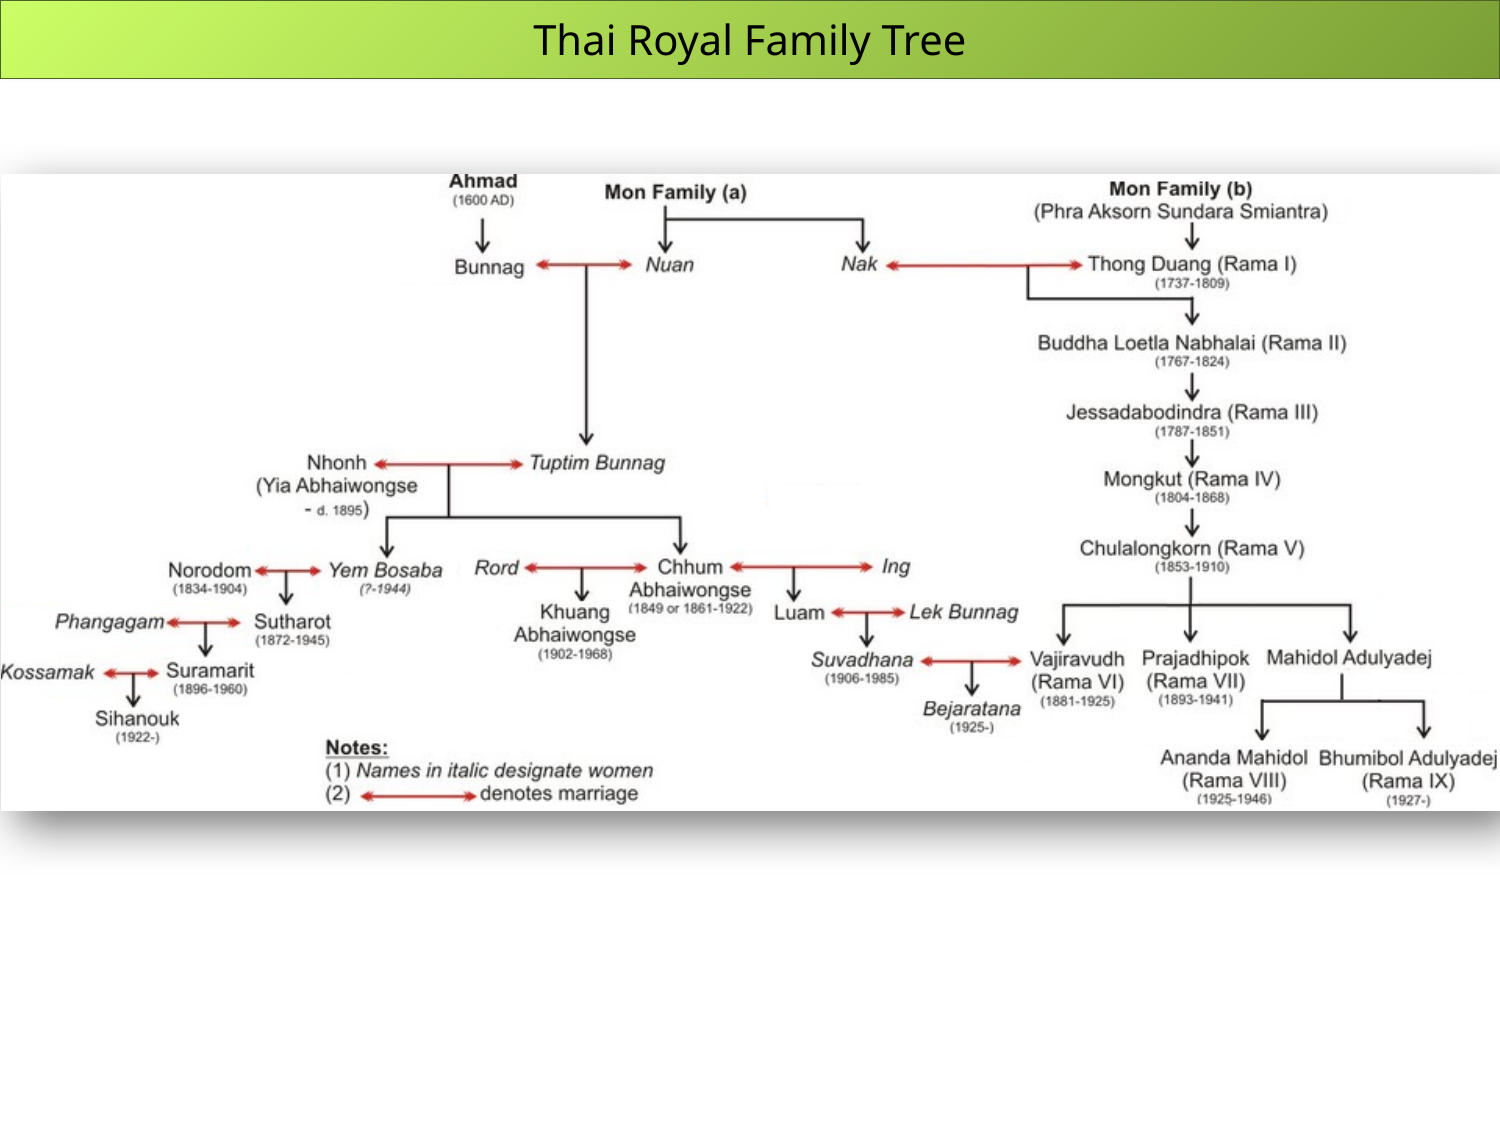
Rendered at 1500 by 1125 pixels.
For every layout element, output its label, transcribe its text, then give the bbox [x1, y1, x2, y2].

title Thai Royal Family Tree [0, 0, 1500, 79]
picture [1, 174, 1500, 812]
